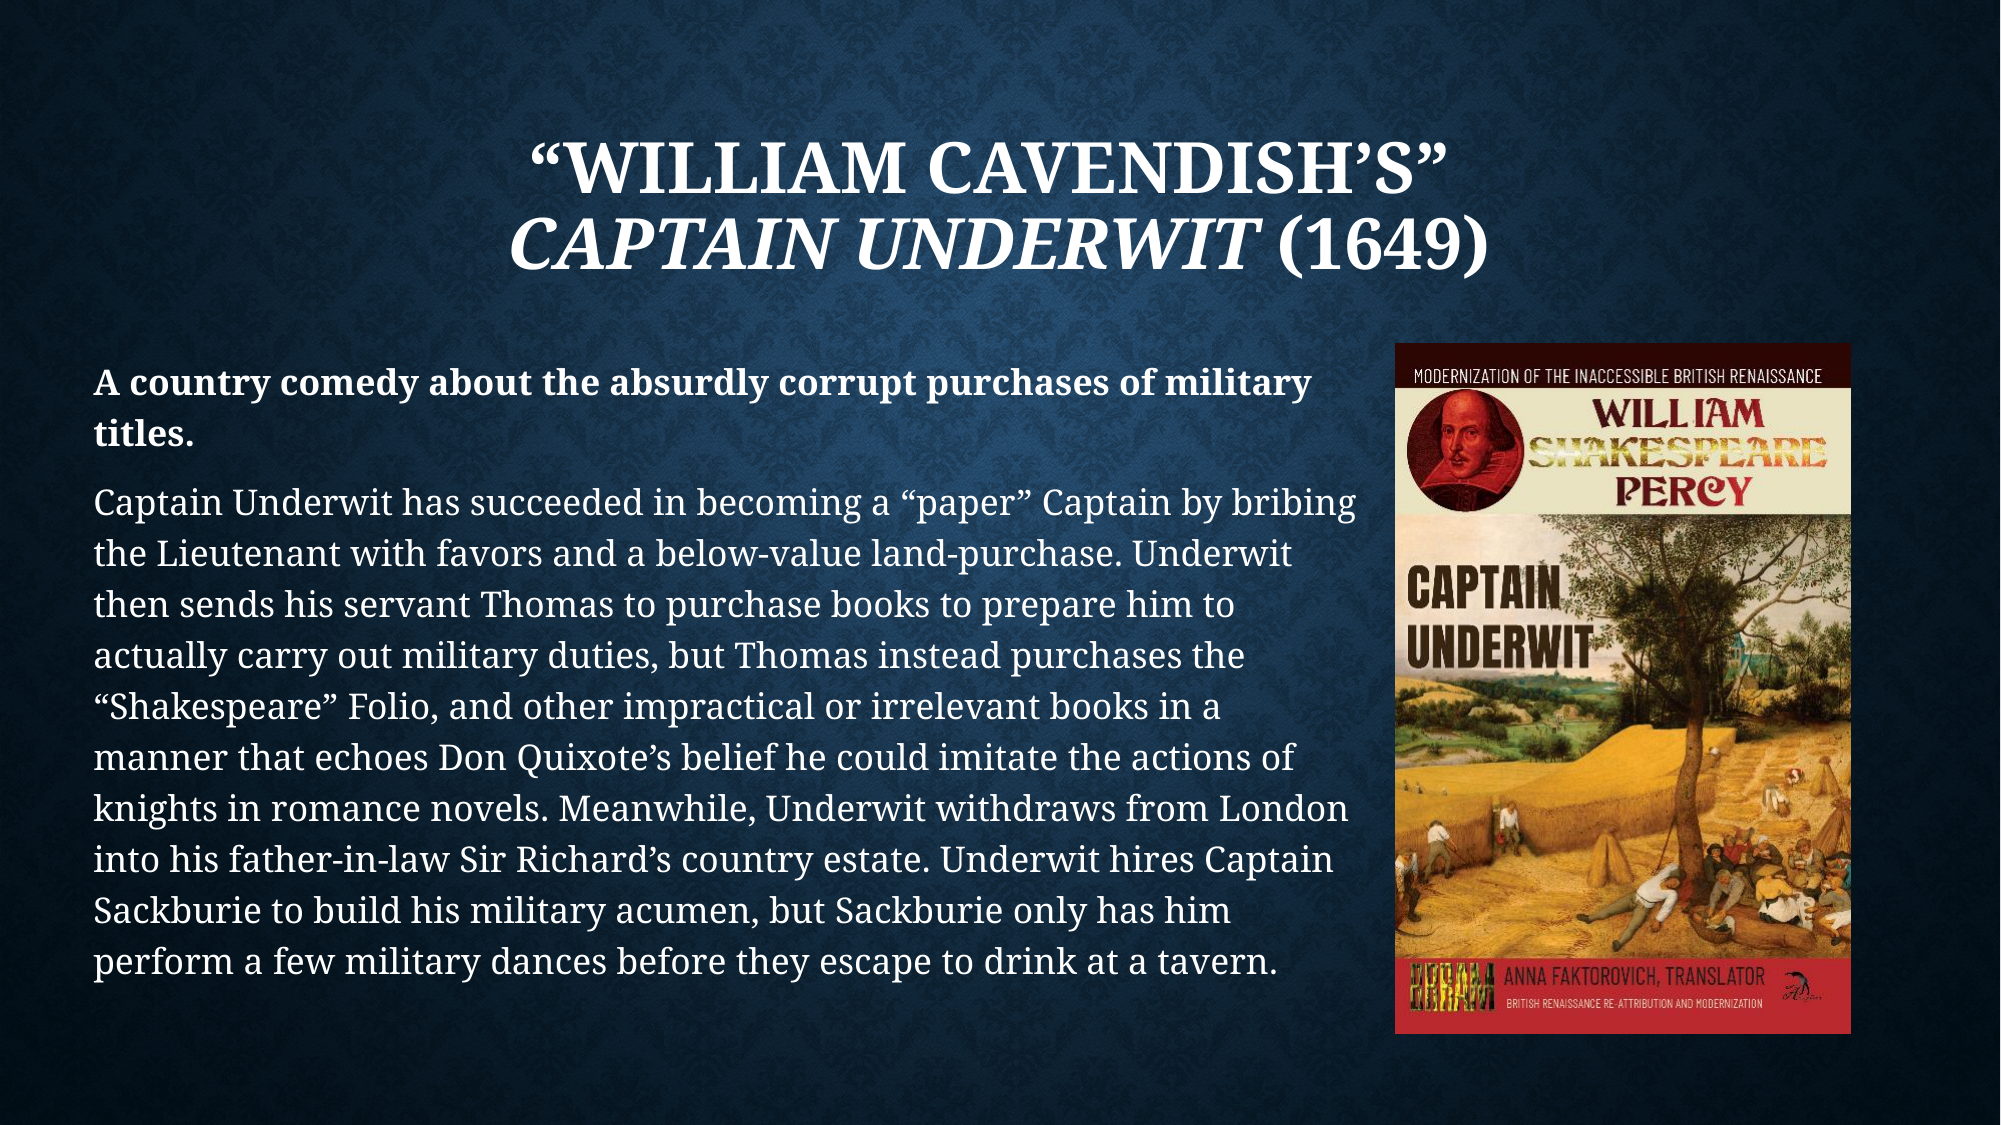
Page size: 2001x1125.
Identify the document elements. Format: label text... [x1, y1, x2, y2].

picture [1394, 343, 1851, 1035]
list A country comedy about the absurdly corrupt purchases of military titles. Captain Underwit has succeeded in becoming a “paper” Captain by bribing the Lieutenant with favors and a below-value land-purchase. Underwit then sends his servant Thomas to purchase books to prepare him to actually carry out military duties, but Thomas instead purchases the “Shakespeare” Folio, and other impractical or irrelevant books in a manner that echoes Don Quixote’s belief he could imitate the actions of knights in romance novels. Meanwhile, Underwit withdraws from London into his father-in-law Sir Richard’s country estate. Underwit hires Captain Sackburie to build his military acumen, but Sackburie only has him perform a few military dances before they escape to drink at a tavern. [78, 343, 1378, 1046]
title “William Cavendish’s” Captain Underwit (1649) [149, 99, 1849, 318]
